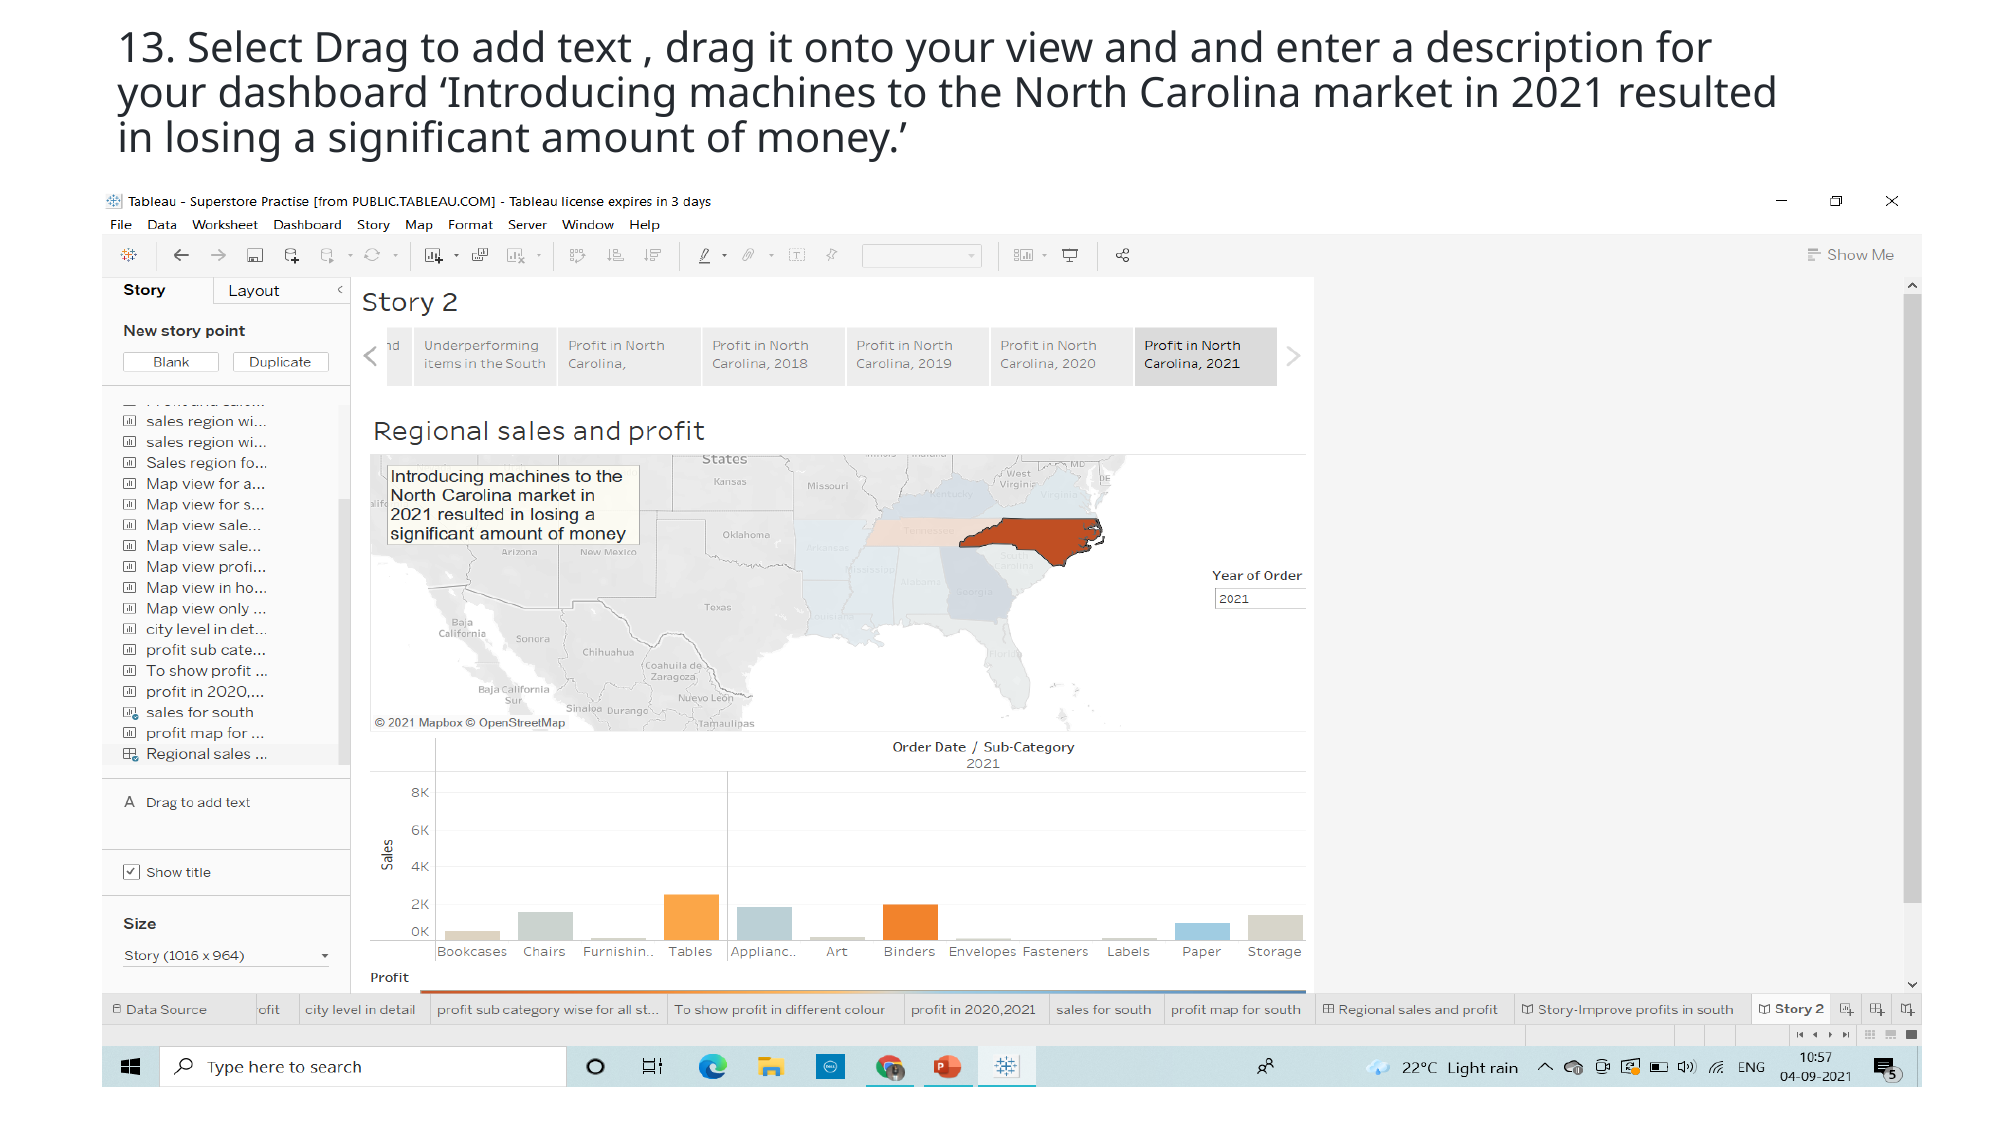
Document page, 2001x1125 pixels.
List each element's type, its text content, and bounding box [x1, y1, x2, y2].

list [102, 189, 1922, 1087]
title 13. Select Drag to add text , drag it onto your view and and enter a description for your dashboard ‘Introducing machines to the North Carolina market in 2021 resulted in losing a significant amount of money.’ [102, 0, 1828, 189]
